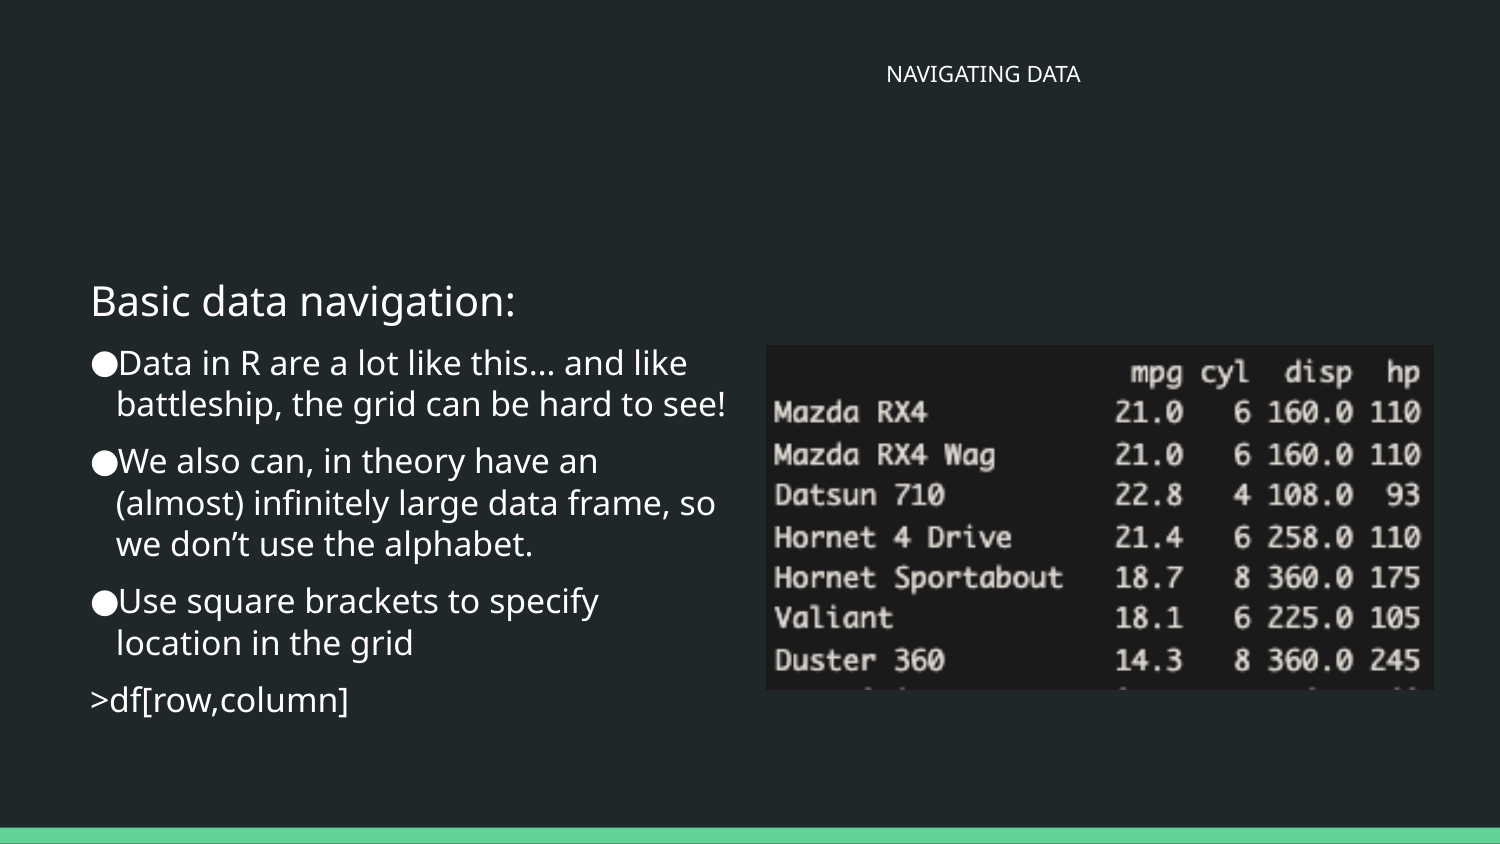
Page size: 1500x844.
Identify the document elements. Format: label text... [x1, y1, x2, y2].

list Basic data navigation: Data in R are a lot like this… and like battleship, the grid can be hard to see! We also can, in theory have an (almost) infinitely large data frame, so we don’t use the alphabet. Use square brackets to specify location in the grid >df[row,column] [84, 270, 735, 766]
title NAVIGATING DATA [38, 54, 1087, 126]
picture [766, 345, 1435, 690]
